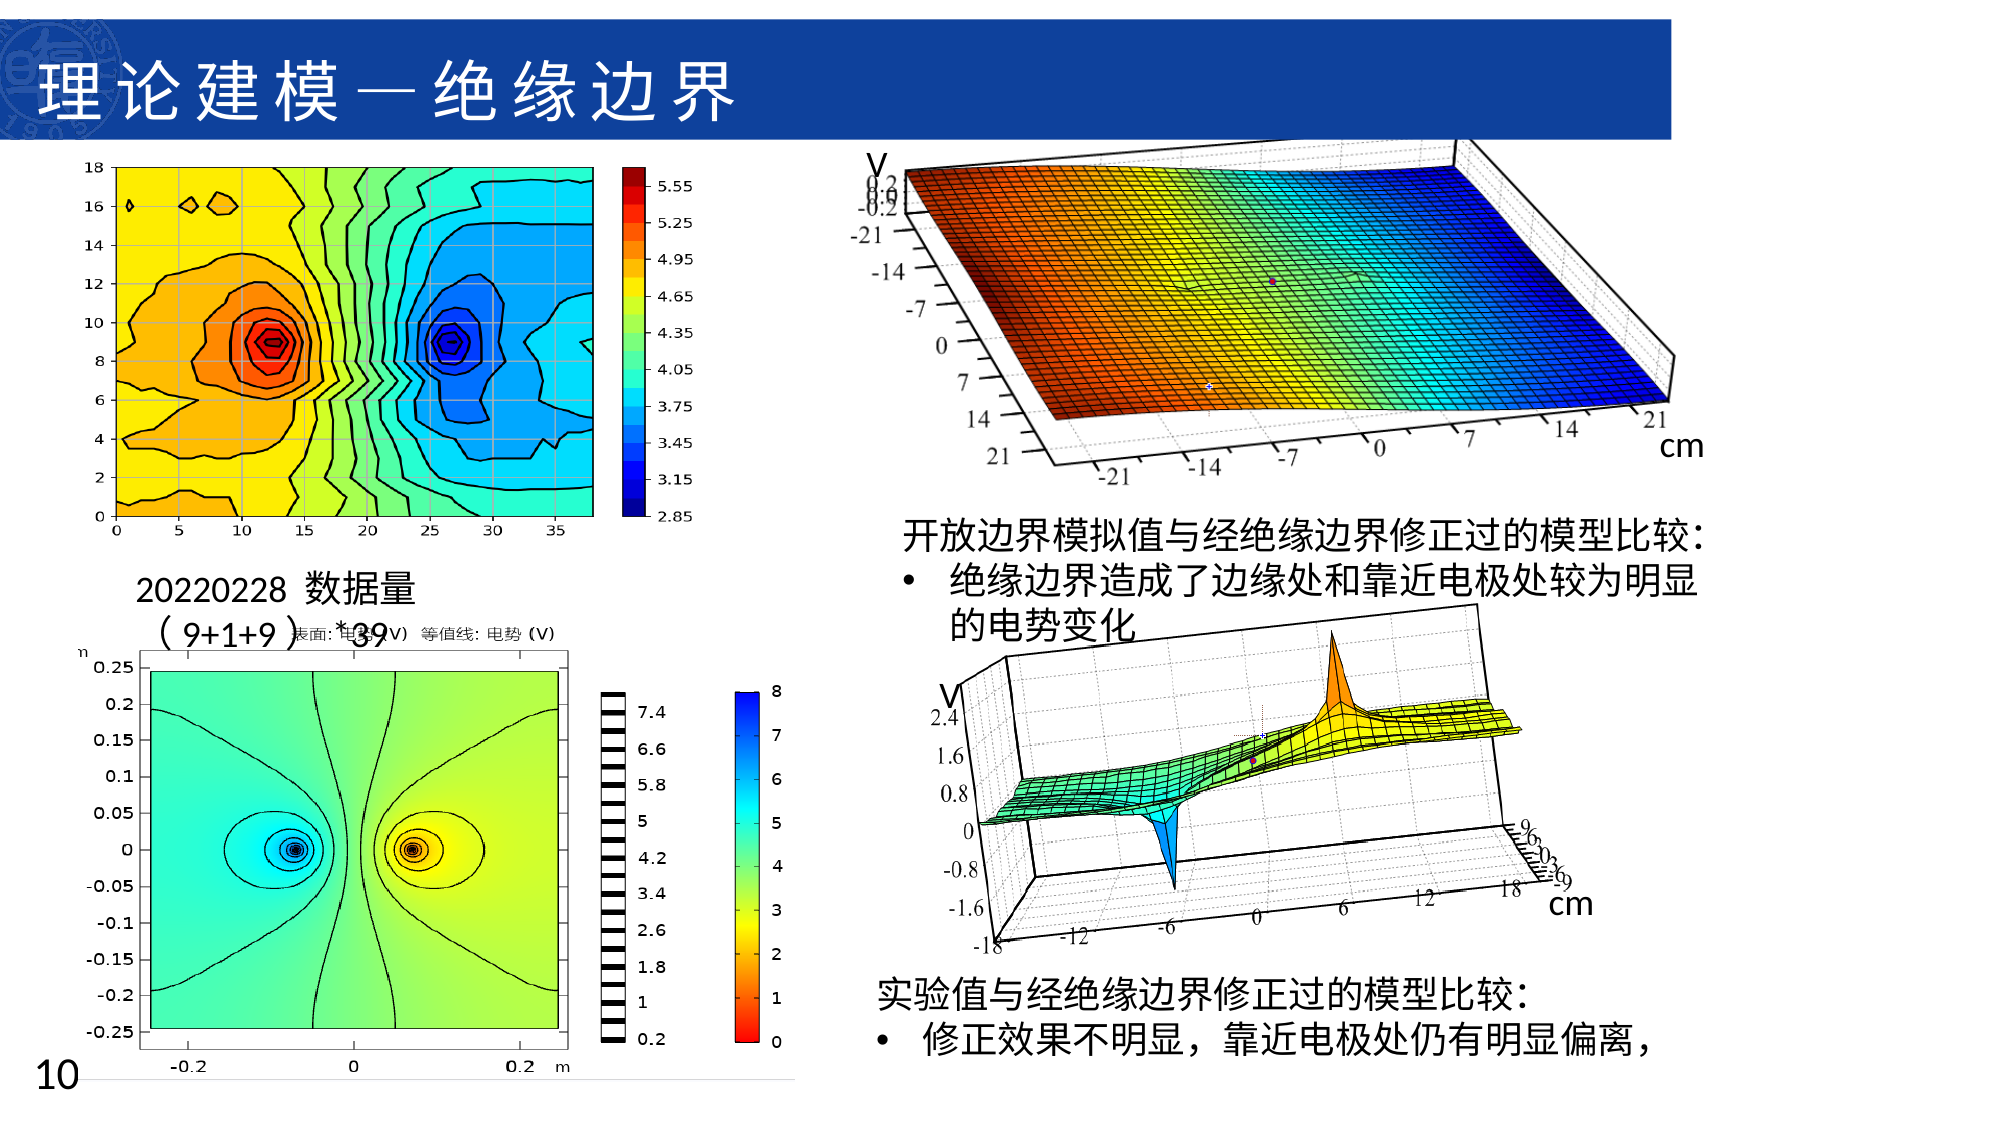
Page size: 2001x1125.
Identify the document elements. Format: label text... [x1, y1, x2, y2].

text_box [71, 147, 728, 619]
text_box 实验值与经绝缘边界修正过的模型比较： 修正效果不明显，靠近电极处仍有明显偏离， [861, 964, 1672, 1069]
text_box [891, 548, 1613, 990]
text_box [829, 117, 1725, 506]
text_box 10 [18, 1036, 115, 1107]
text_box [0, 19, 1672, 140]
picture [78, 618, 795, 1082]
text_box 开放边界模拟值与经绝缘边界修正过的模型比较： 绝缘边界造成了边缘处和靠近电极处较为明显的电势变化 [887, 505, 1728, 655]
